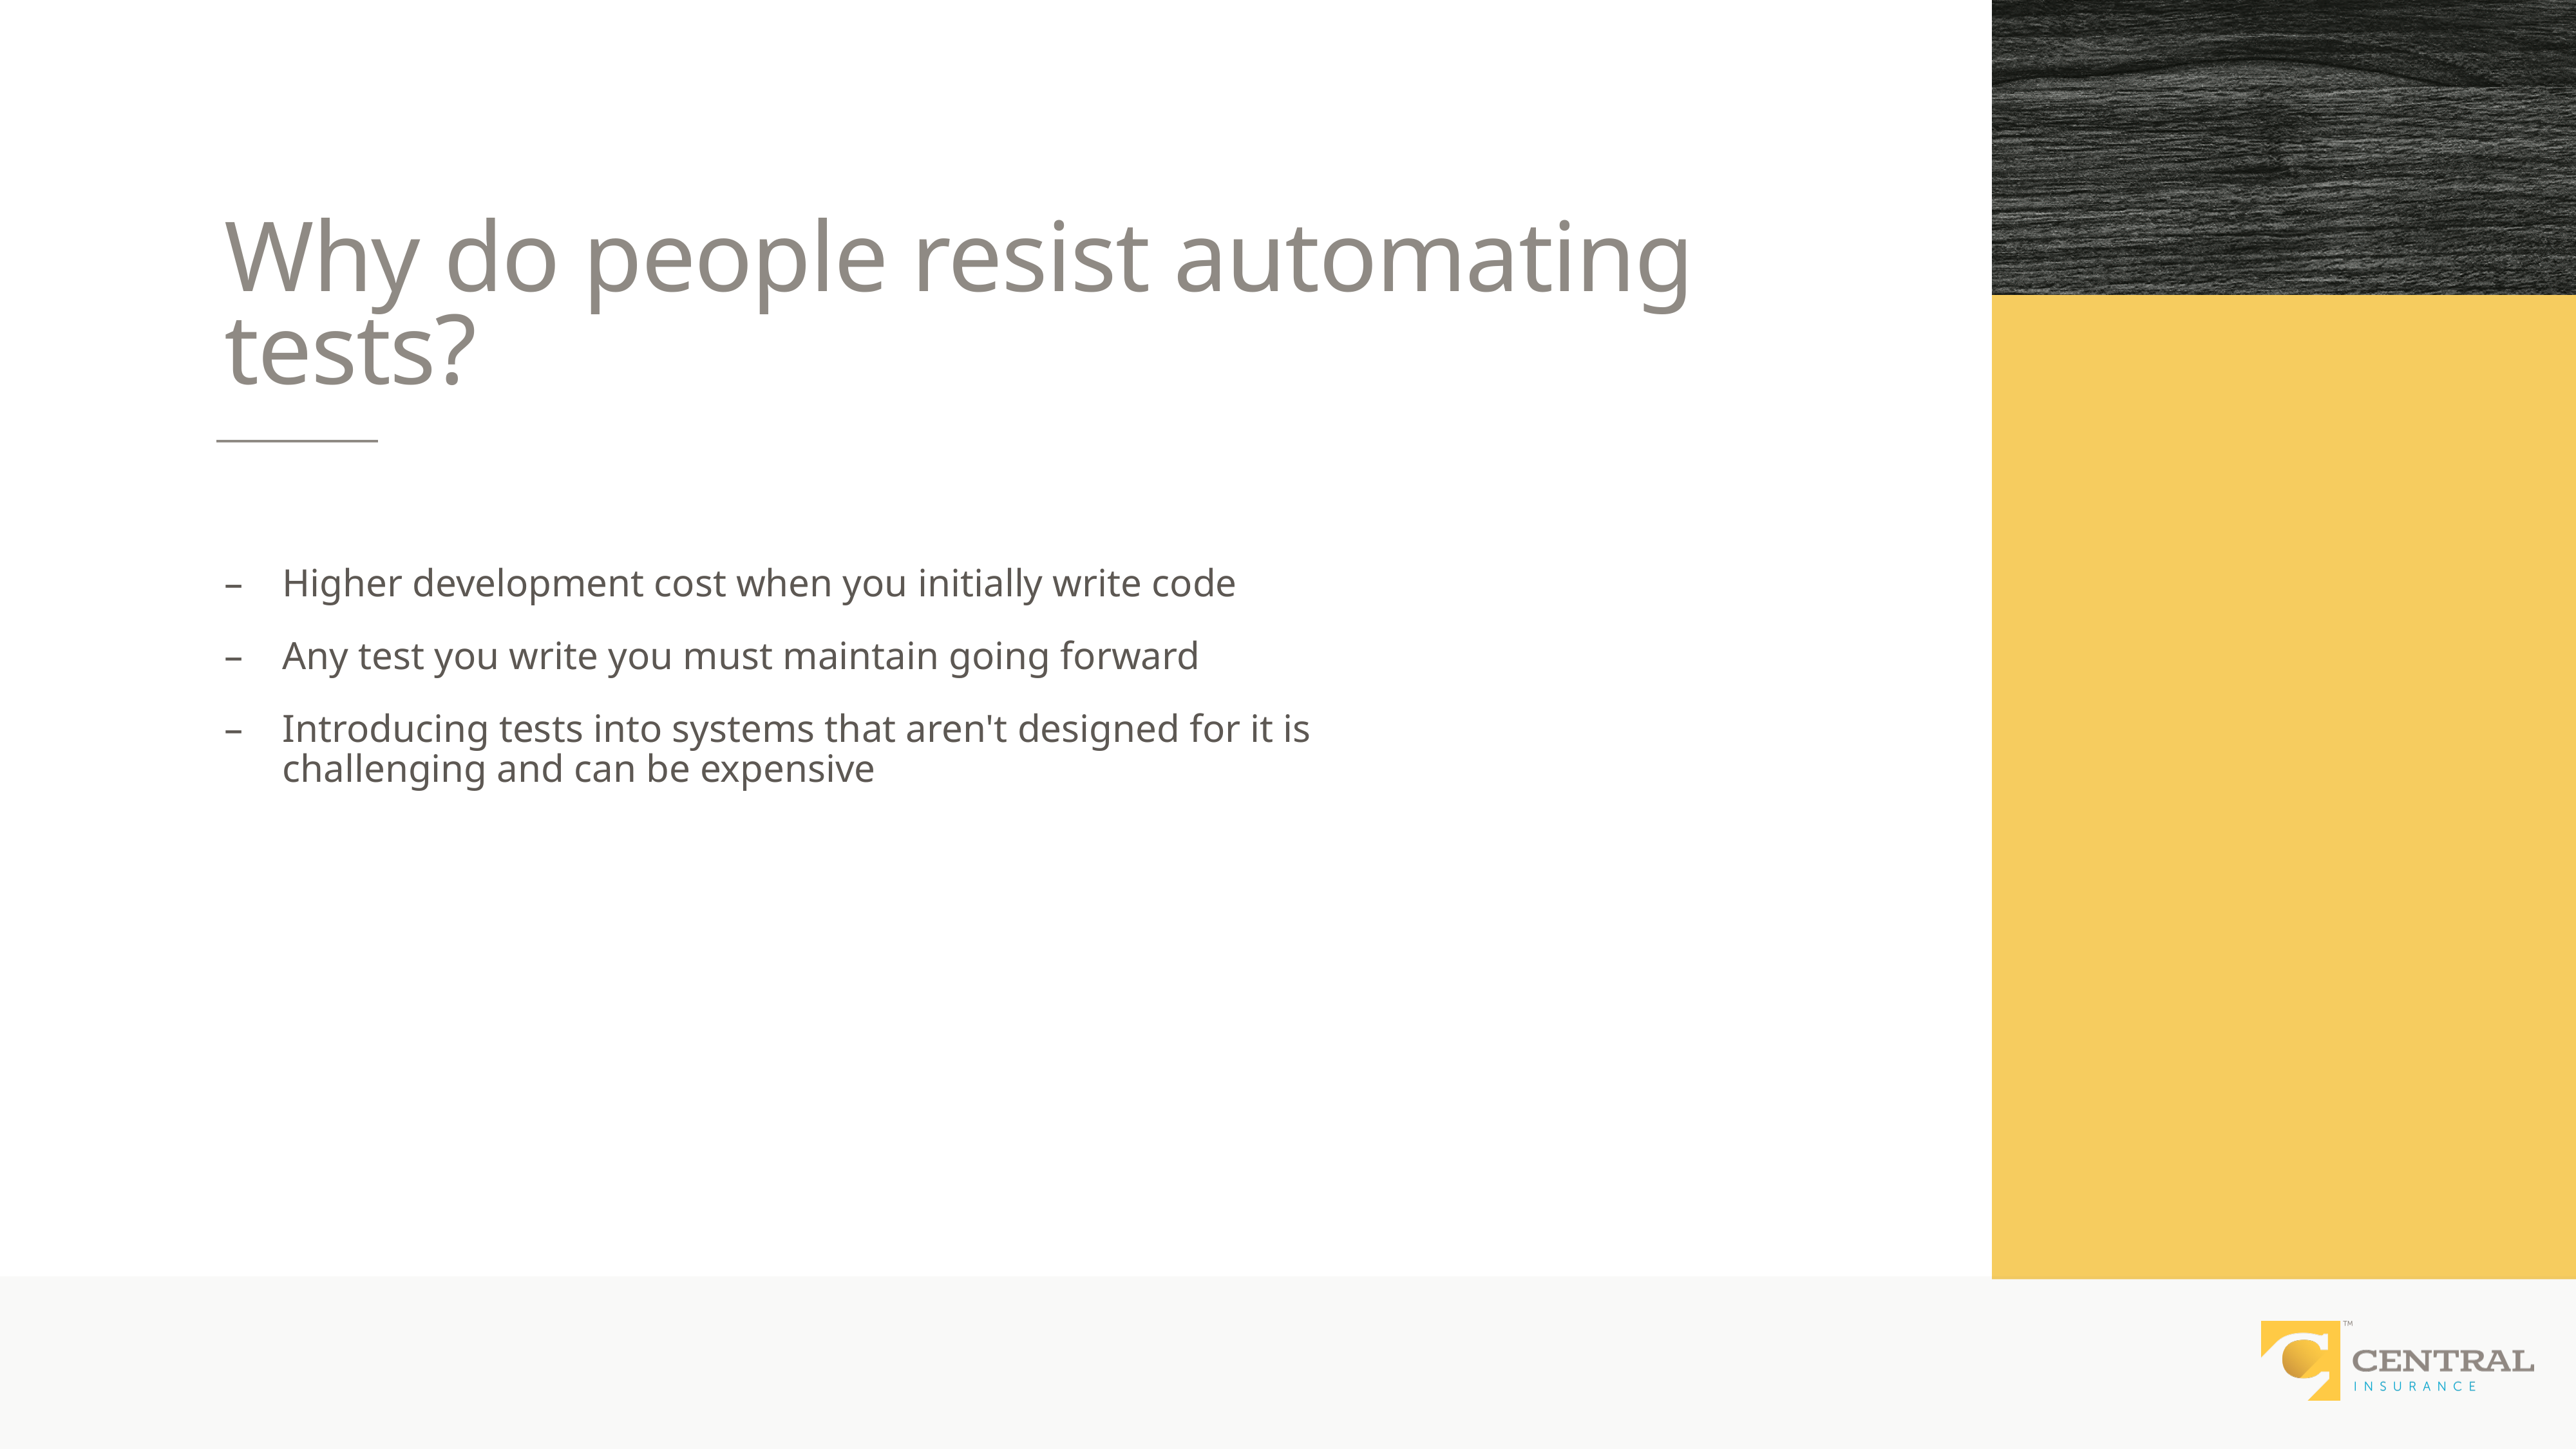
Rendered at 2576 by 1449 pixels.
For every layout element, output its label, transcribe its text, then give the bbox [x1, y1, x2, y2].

picture [1992, 0, 2576, 295]
list Higher development cost when you initially write code Any test you write you must maintain going forward Introducing tests into systems that aren't designed for it is challenging and can be expensive [214, 559, 1429, 991]
title Why do people resist automating tests? [214, 164, 1897, 408]
picture [2261, 1321, 2534, 1401]
